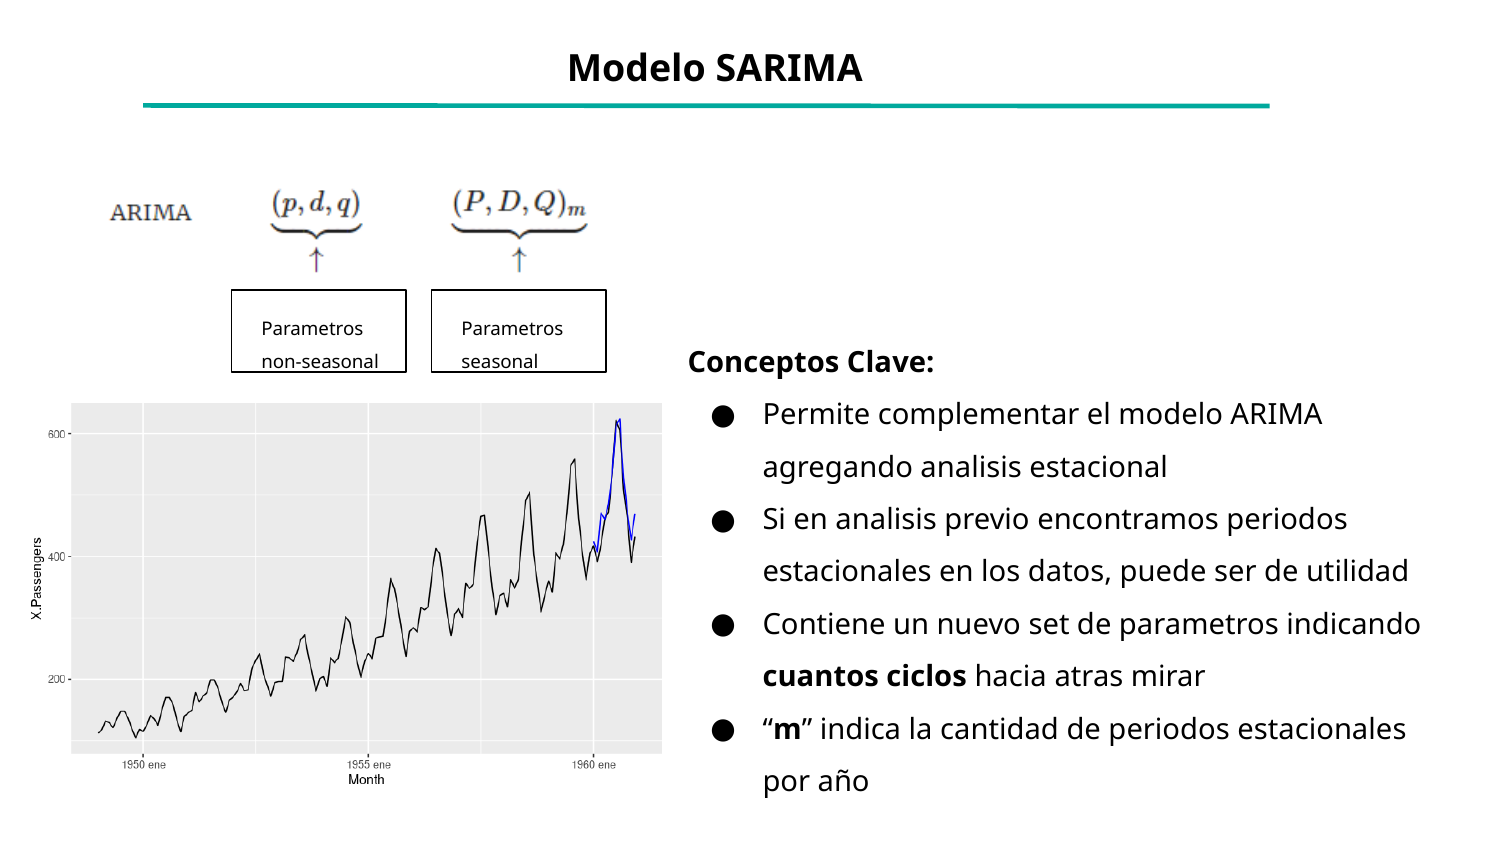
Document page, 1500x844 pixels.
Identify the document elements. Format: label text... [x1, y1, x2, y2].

text_box Parametros seasonal [431, 293, 607, 372]
picture [88, 153, 638, 286]
text_box Parametros non-seasonal [231, 293, 407, 372]
picture [24, 396, 668, 794]
text_box Modelo SARIMA [156, 34, 1284, 99]
text_box Conceptos Clave: Permite complementar el modelo ARIMA agregando analisis estacional Si en analisis previo encontramos periodos estacionales en los datos, puede ser de utilidad Contiene un nuevo set de parametros indicando cuantos ciclos hacia atras mirar “m” indica la cantidad de periodos estacionales por año [672, 310, 1456, 804]
